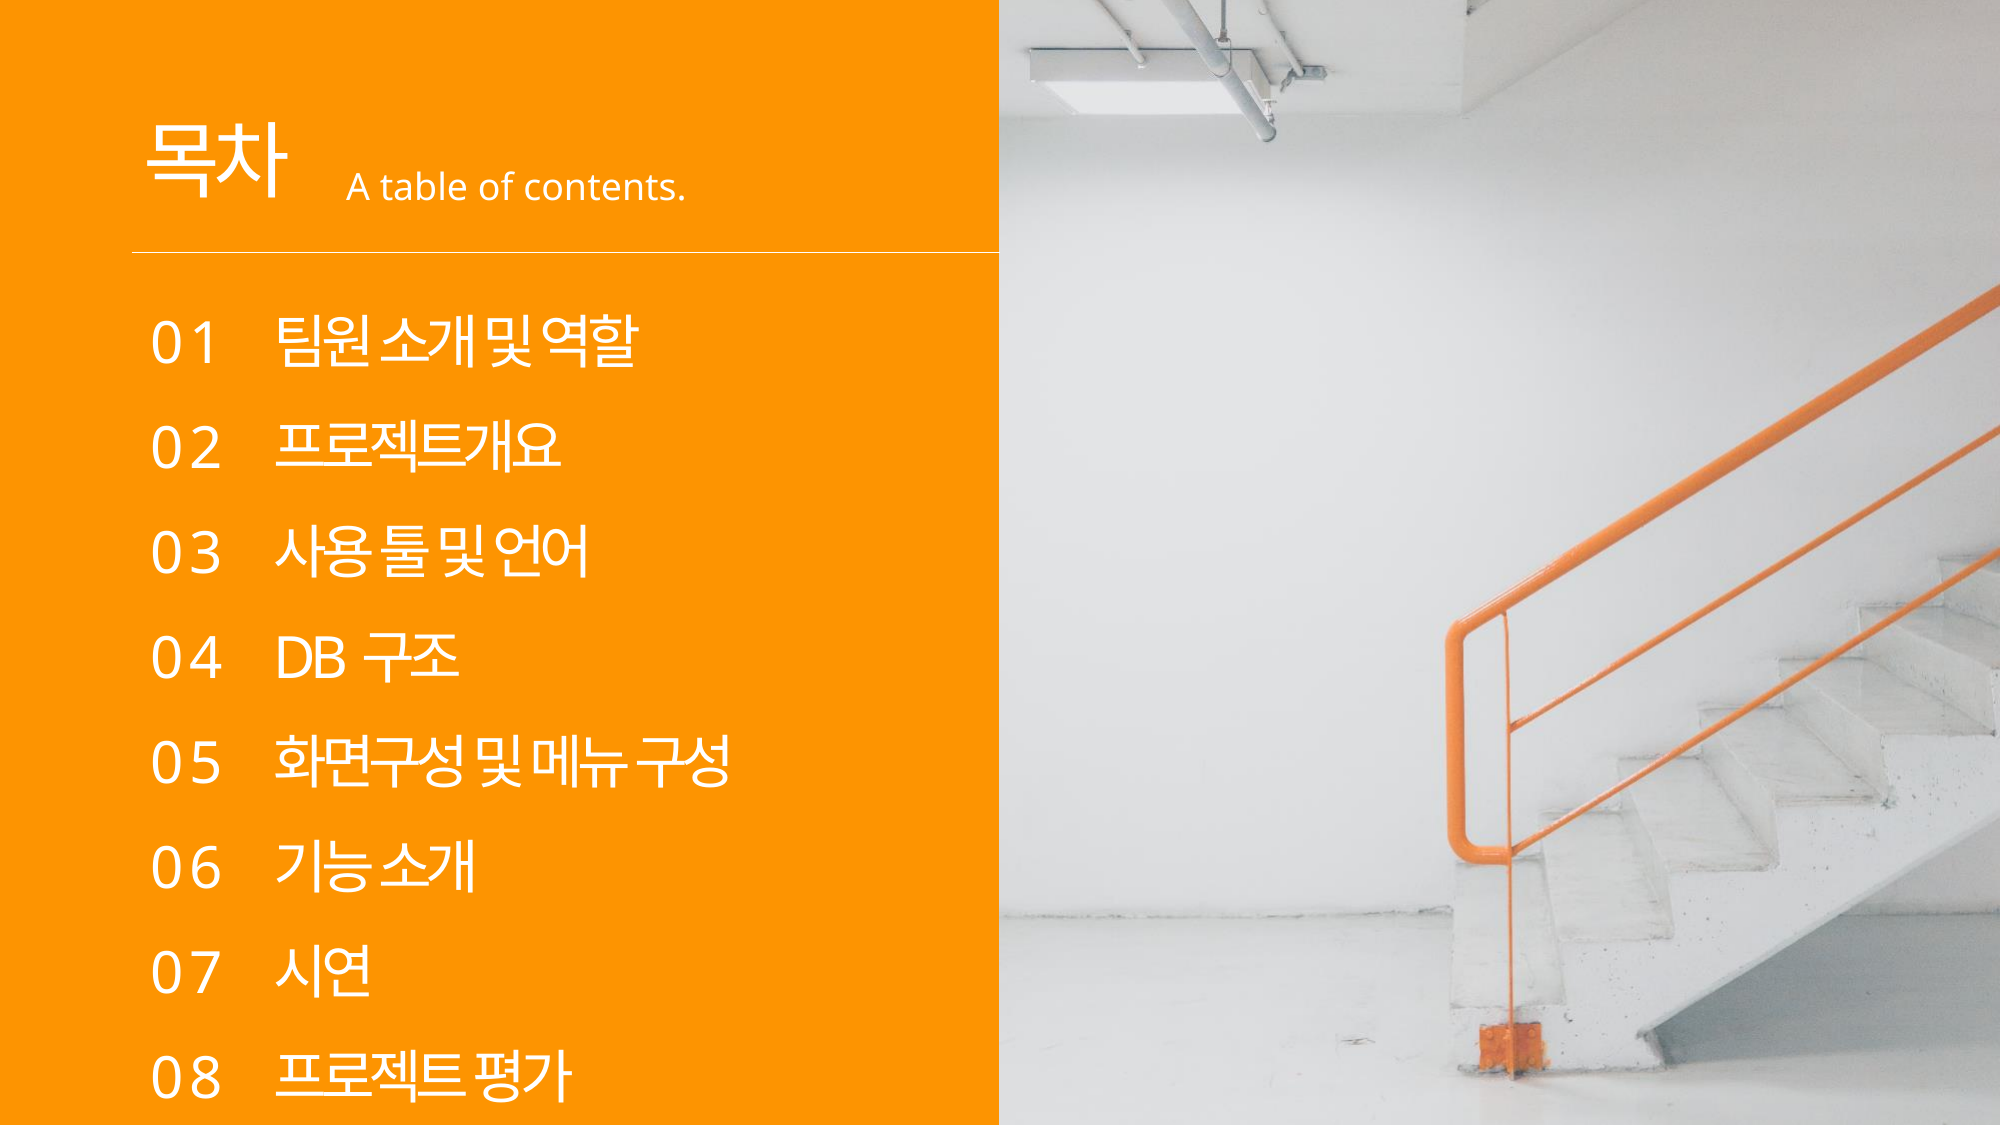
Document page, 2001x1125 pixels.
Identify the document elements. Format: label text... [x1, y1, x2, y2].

text_box 목차 [128, 100, 306, 215]
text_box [131, 263, 745, 1115]
text_box A table of contents. [331, 155, 702, 216]
picture [999, 0, 2000, 1125]
